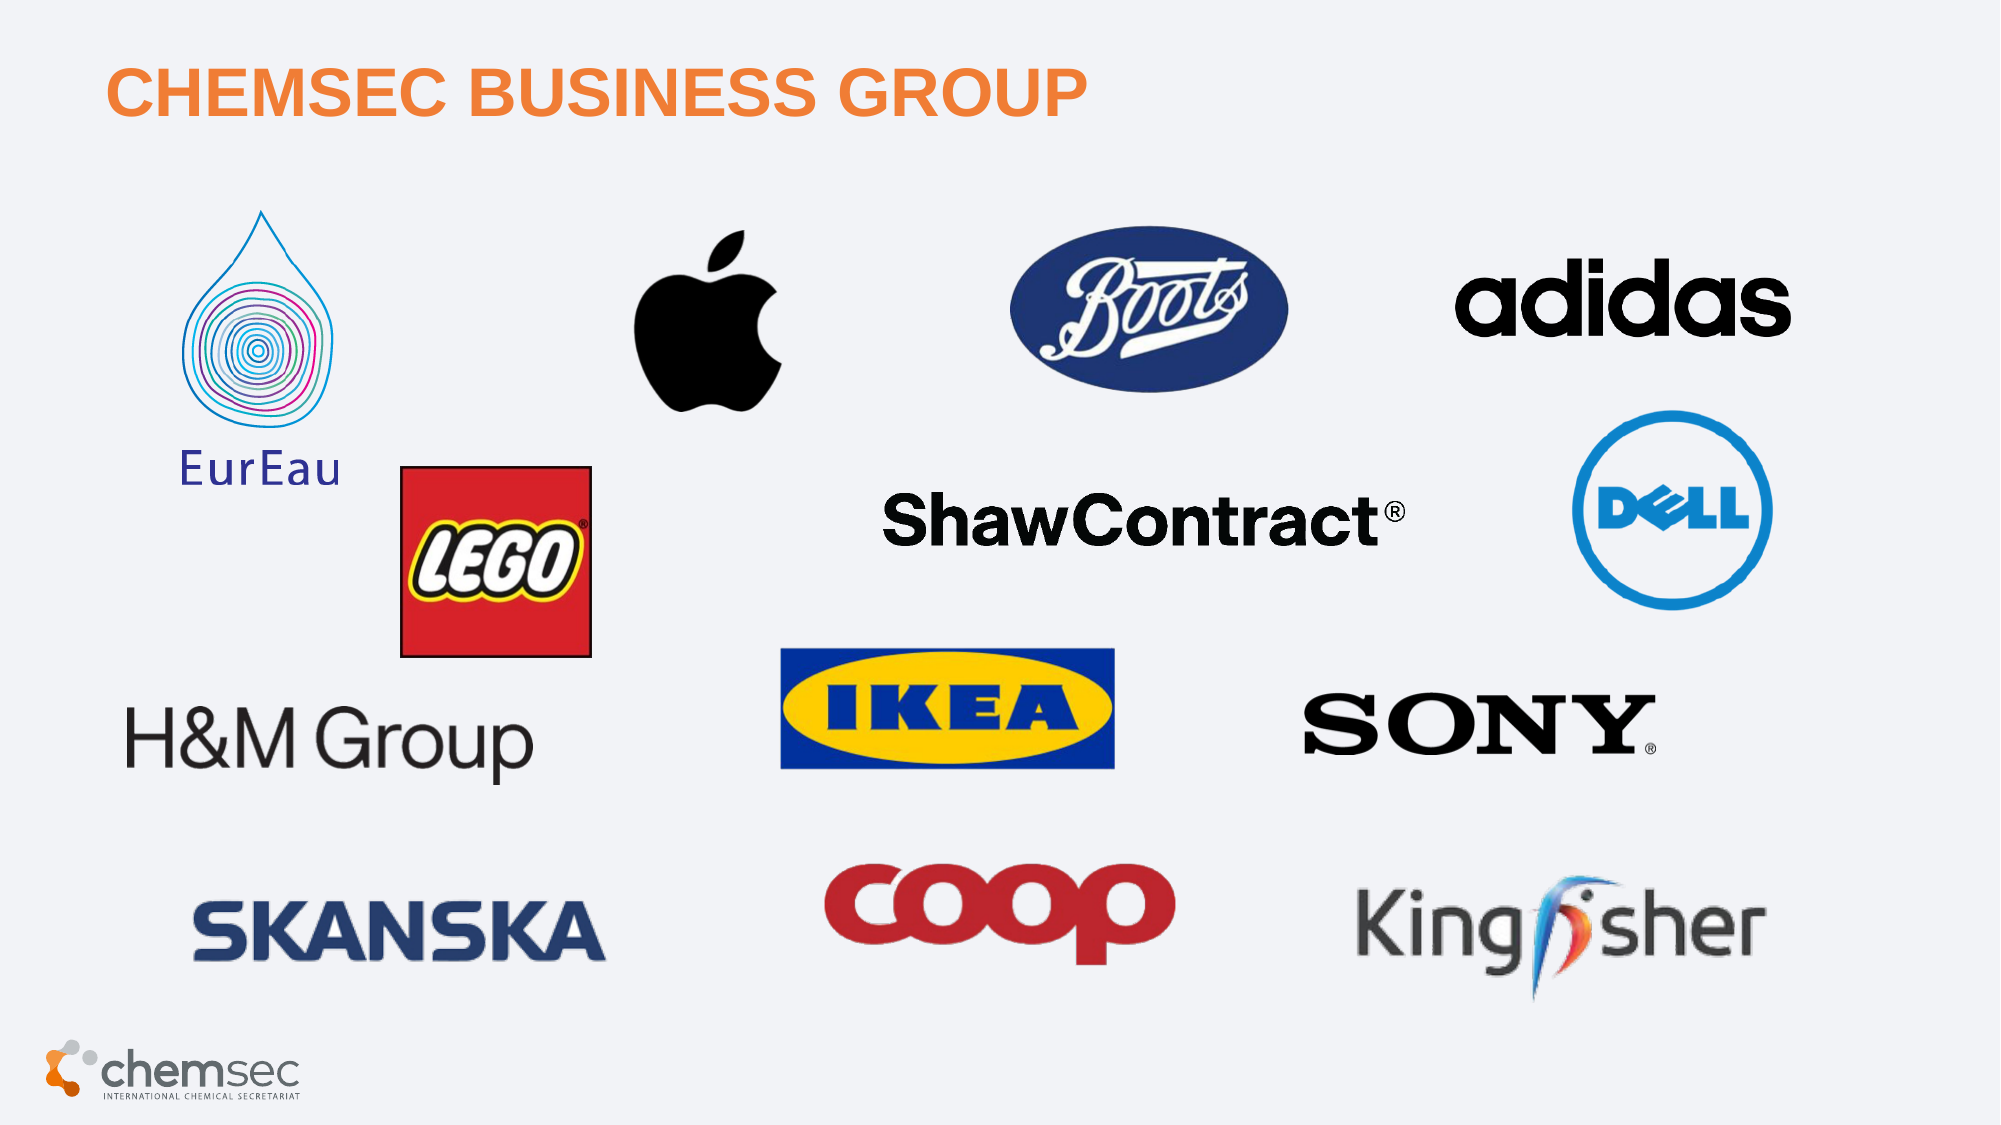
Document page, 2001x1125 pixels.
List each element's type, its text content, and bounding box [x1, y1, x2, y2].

title Chemsec Business Group [104, 60, 1898, 267]
picture [1304, 682, 1656, 761]
picture [1452, 257, 1793, 338]
picture [127, 706, 533, 785]
picture [883, 492, 1405, 546]
picture [191, 890, 610, 970]
picture [777, 639, 1119, 774]
picture [1338, 865, 1785, 1008]
picture [824, 858, 1176, 970]
picture [616, 230, 799, 412]
picture [163, 210, 345, 485]
picture [1010, 218, 1289, 401]
picture [1561, 407, 1778, 613]
picture [400, 466, 592, 658]
